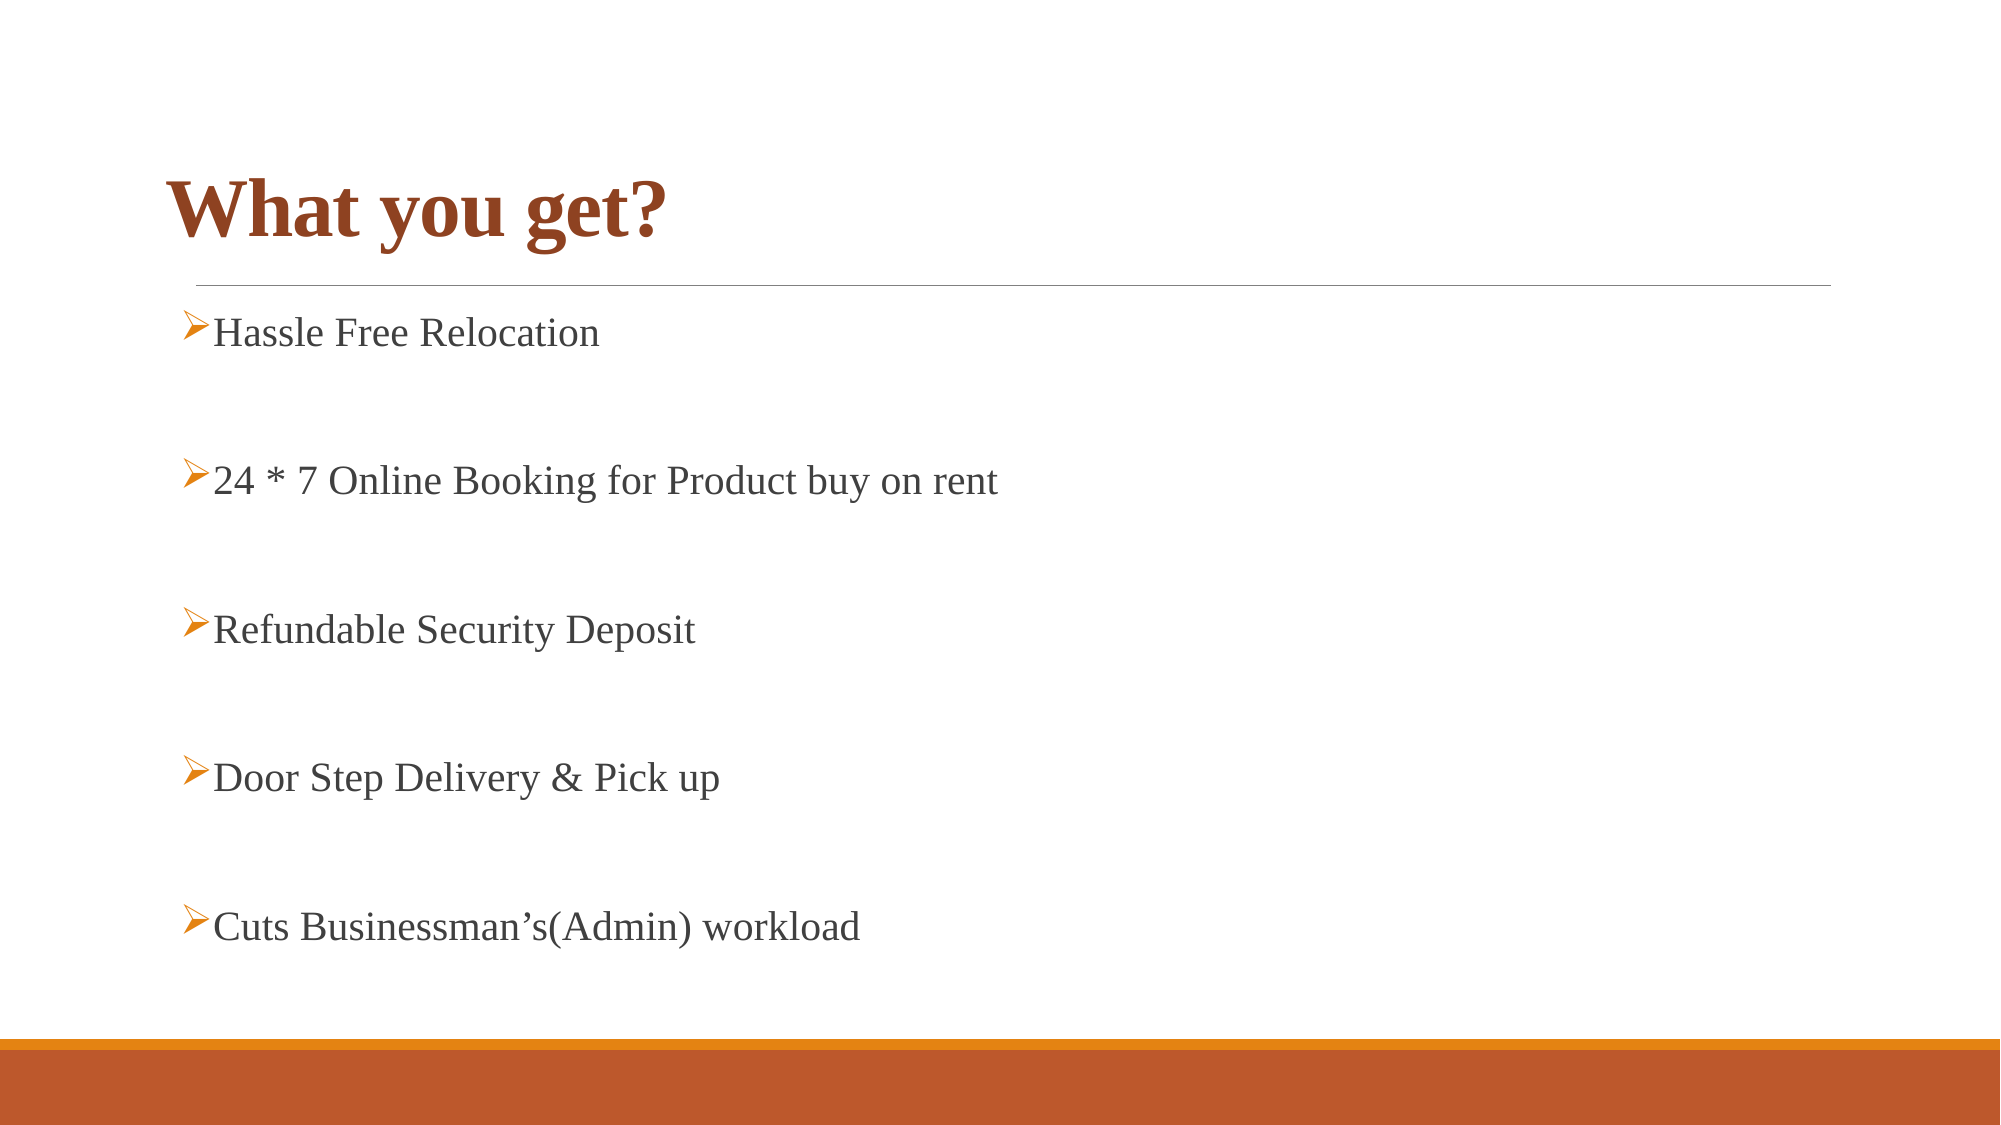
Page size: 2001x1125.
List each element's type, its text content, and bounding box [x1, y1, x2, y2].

list Hassle Free Relocation 24 * 7 Online Booking for Product buy on rent Refundable Security Deposit Door Step Delivery & Pick up Cuts Businessman’s(Admin) workload [180, 302, 1830, 963]
title What you get? [150, 22, 1800, 261]
